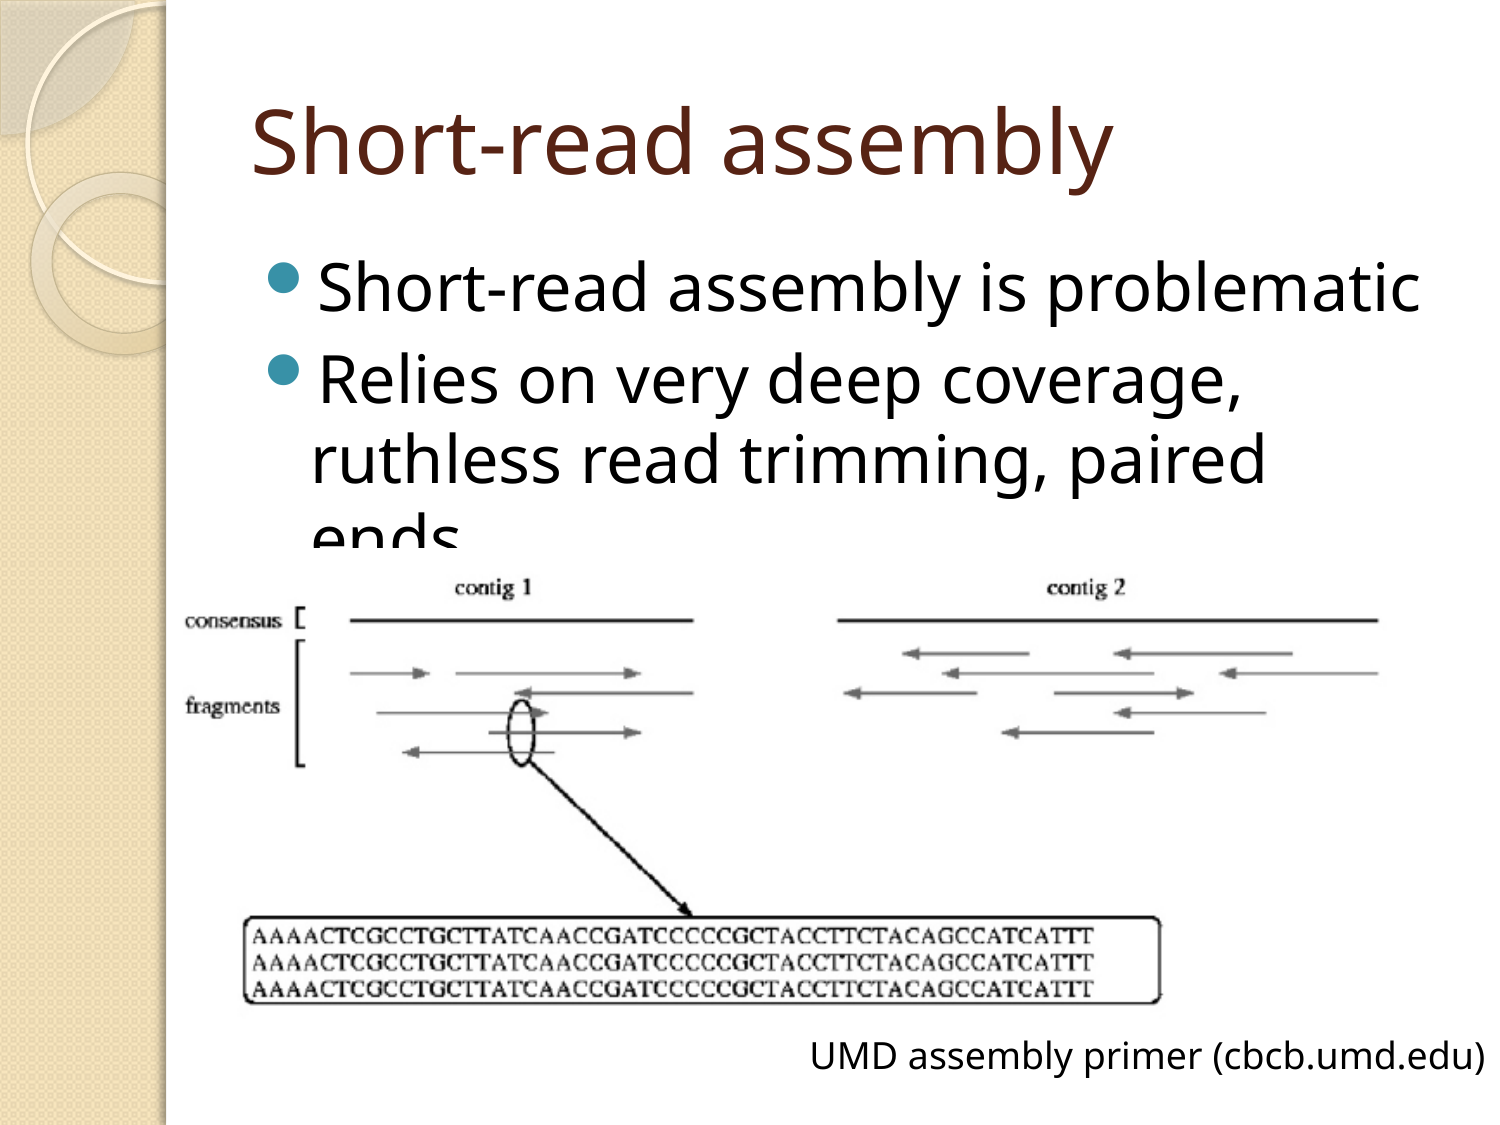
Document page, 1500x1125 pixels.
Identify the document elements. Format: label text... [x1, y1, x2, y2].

text_box UMD assembly primer (cbcb.umd.edu) [794, 1024, 1500, 1085]
title Short-read assembly [235, 45, 1466, 233]
list Short-read assembly is problematic Relies on very deep coverage, ruthless read trimming, paired ends. [235, 237, 1466, 547]
picture [169, 547, 1466, 1026]
